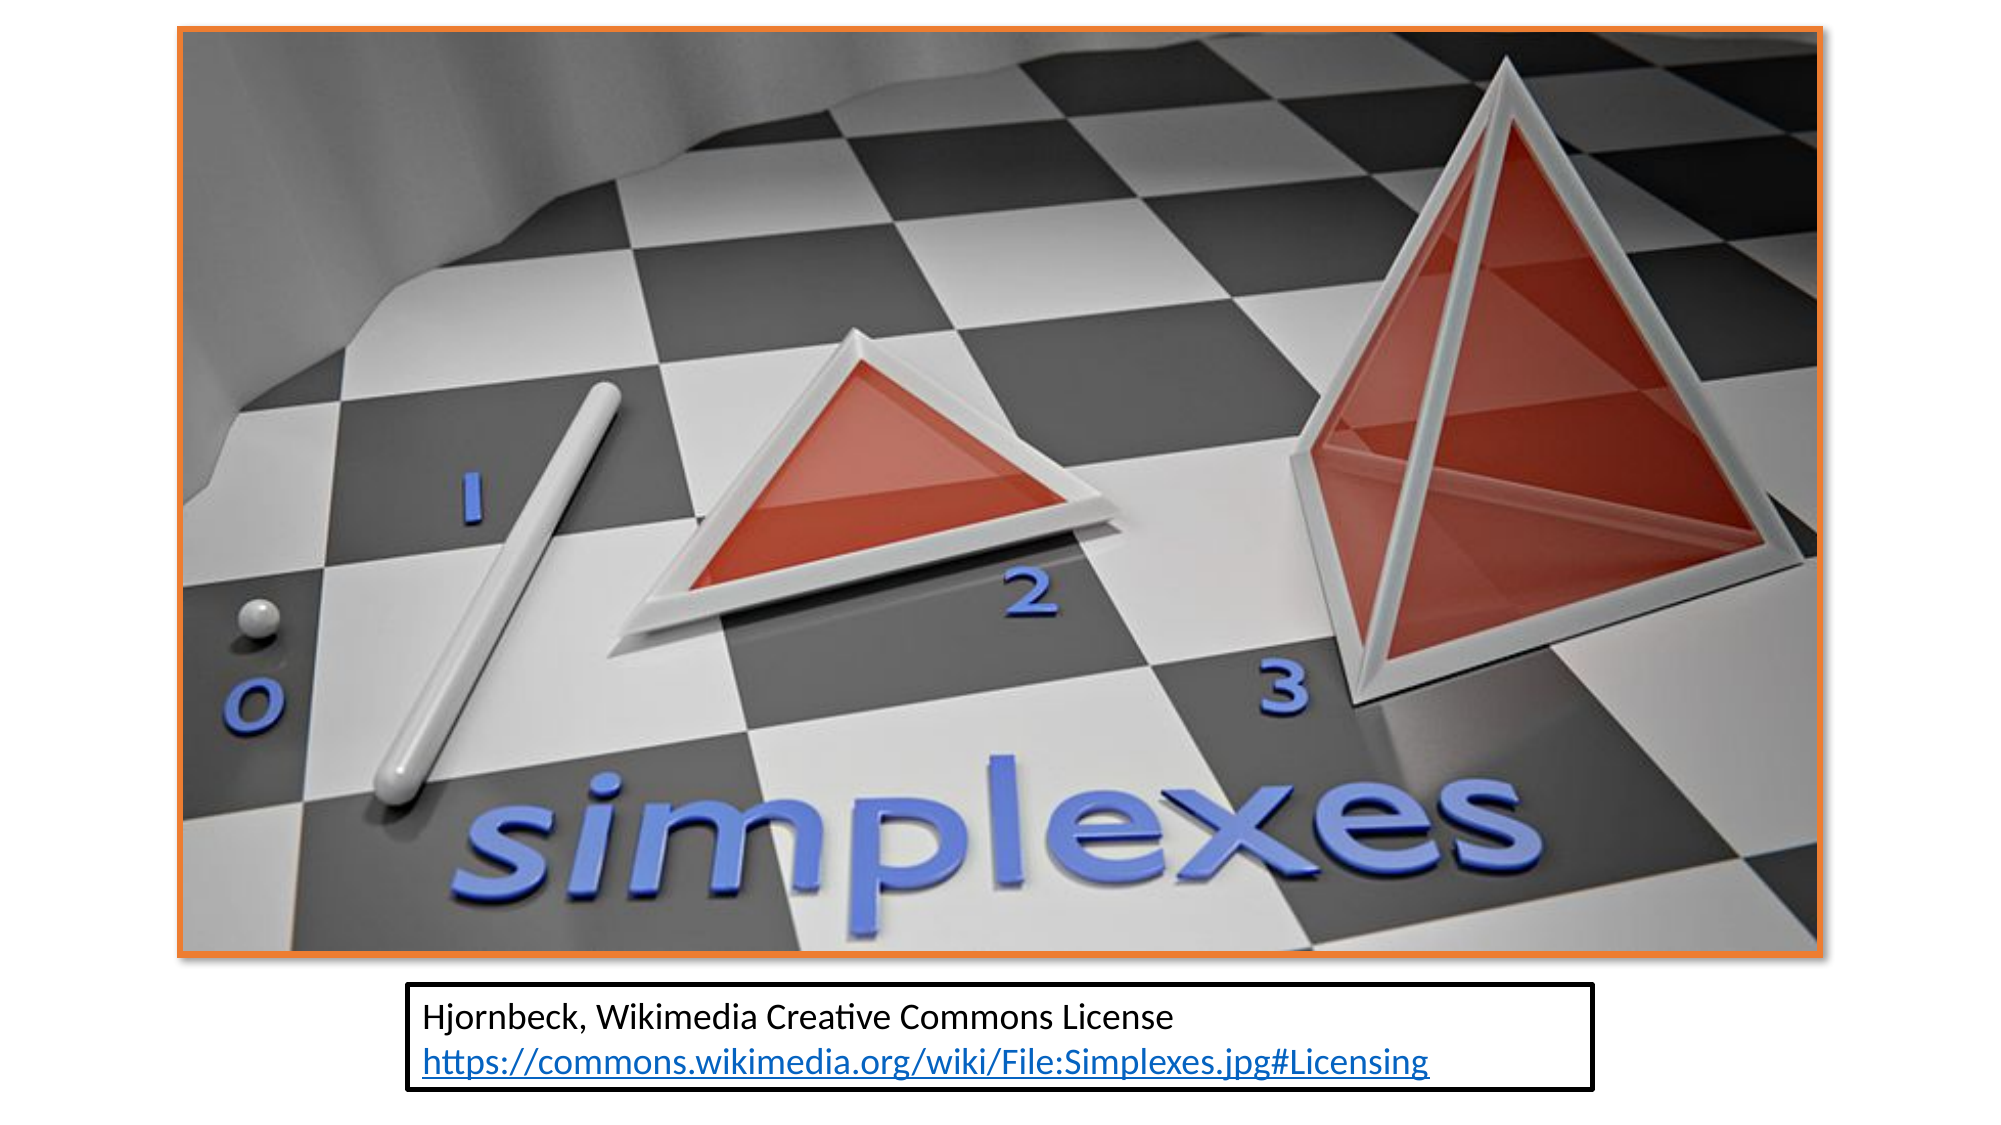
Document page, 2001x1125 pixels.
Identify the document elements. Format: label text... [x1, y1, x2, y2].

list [182, 31, 1818, 952]
text_box Hjornbeck, Wikimedia Creative Commons License https://commons.wikimedia.org/wiki/File:Simplexes.jpg#Licensing [407, 984, 1593, 1090]
